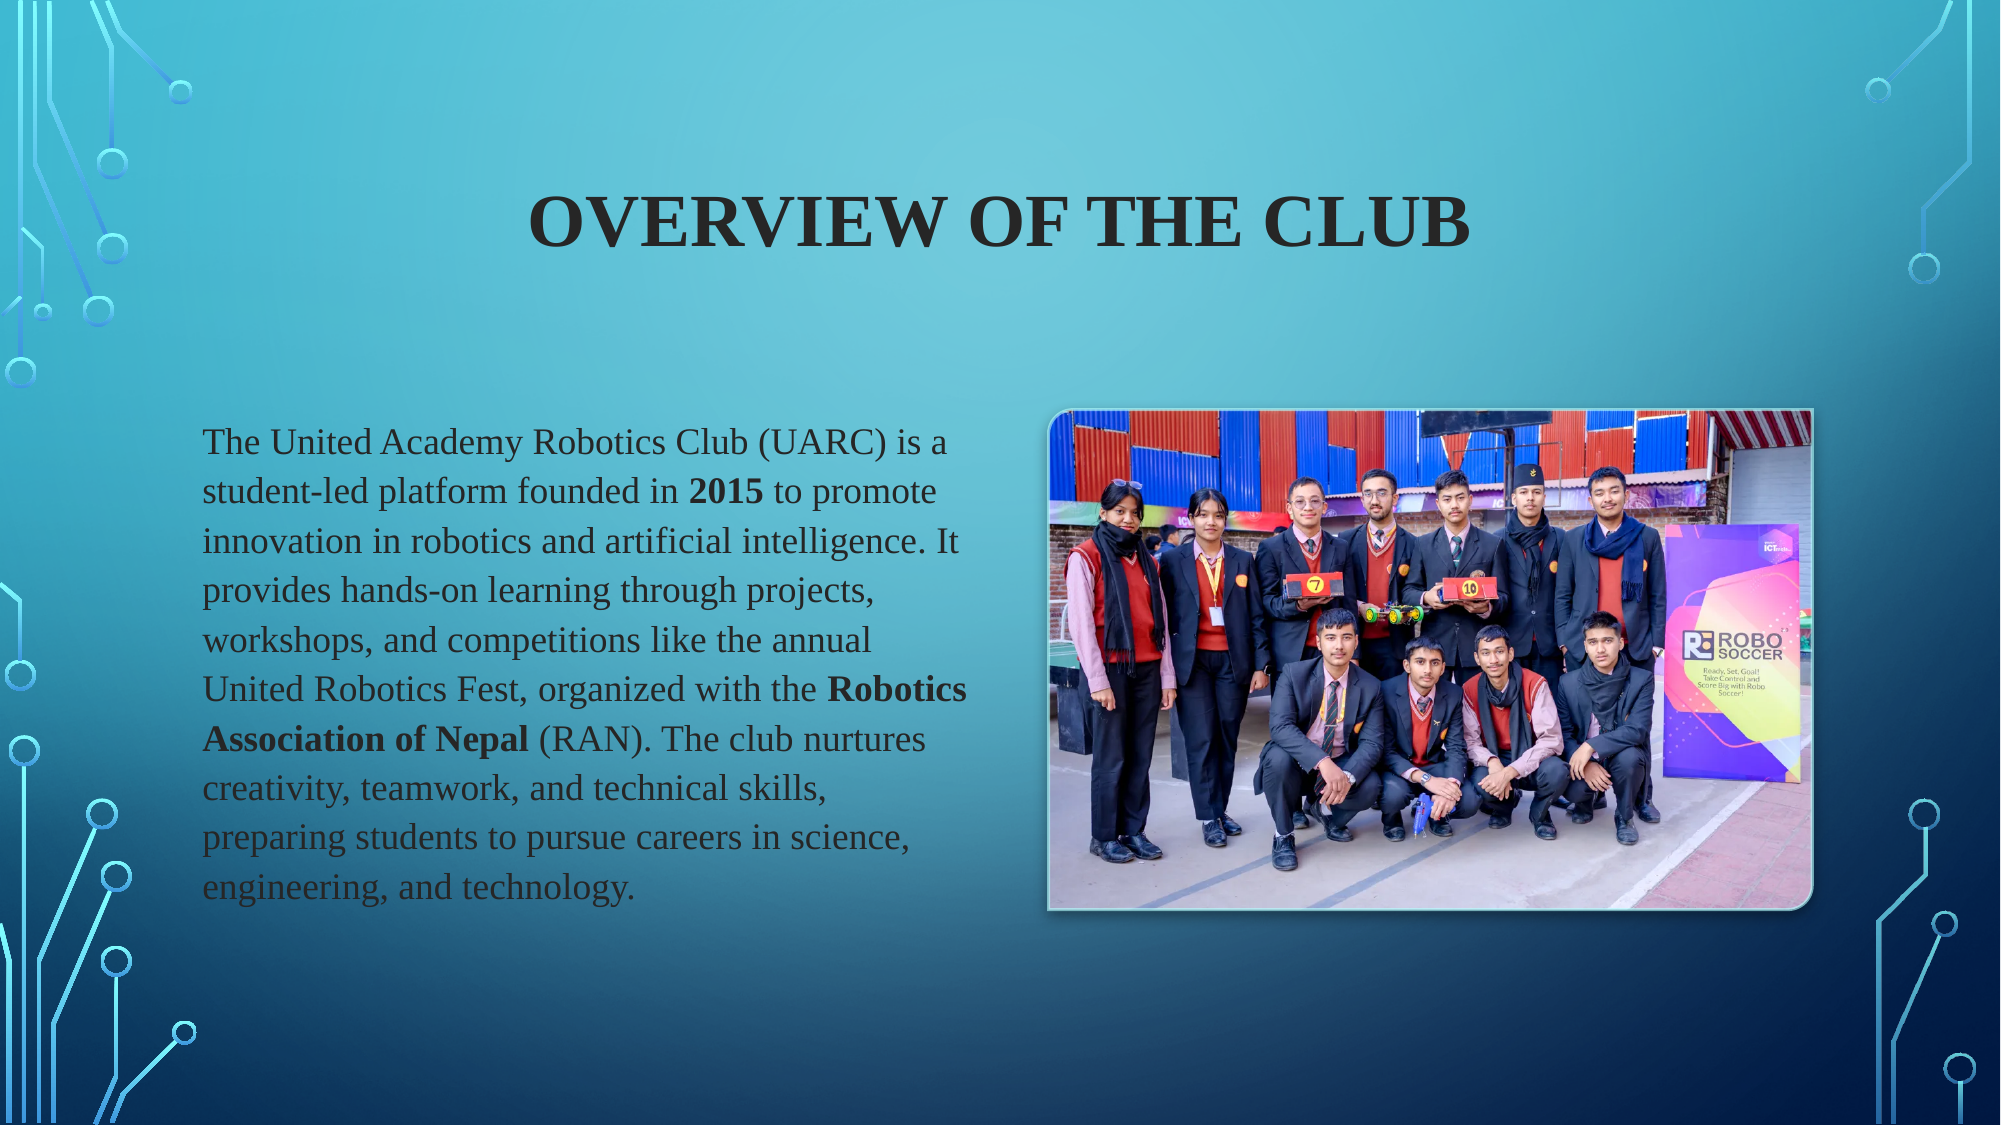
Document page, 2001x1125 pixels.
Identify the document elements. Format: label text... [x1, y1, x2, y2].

list The United Academy Robotics Club (UARC) is a student-led platform founded in 2015 to promote innovation in robotics and artificial intelligence. It provides hands-on learning through projects, workshops, and competitions like the annual United Robotics Fest, organized with the Robotics Association of Nepal (RAN). The club nurtures creativity, teamwork, and technical skills, preparing students to pursue careers in science, engineering, and technology. [187, 369, 982, 950]
title Overview of the club [187, 101, 1813, 344]
picture [1048, 409, 1813, 910]
